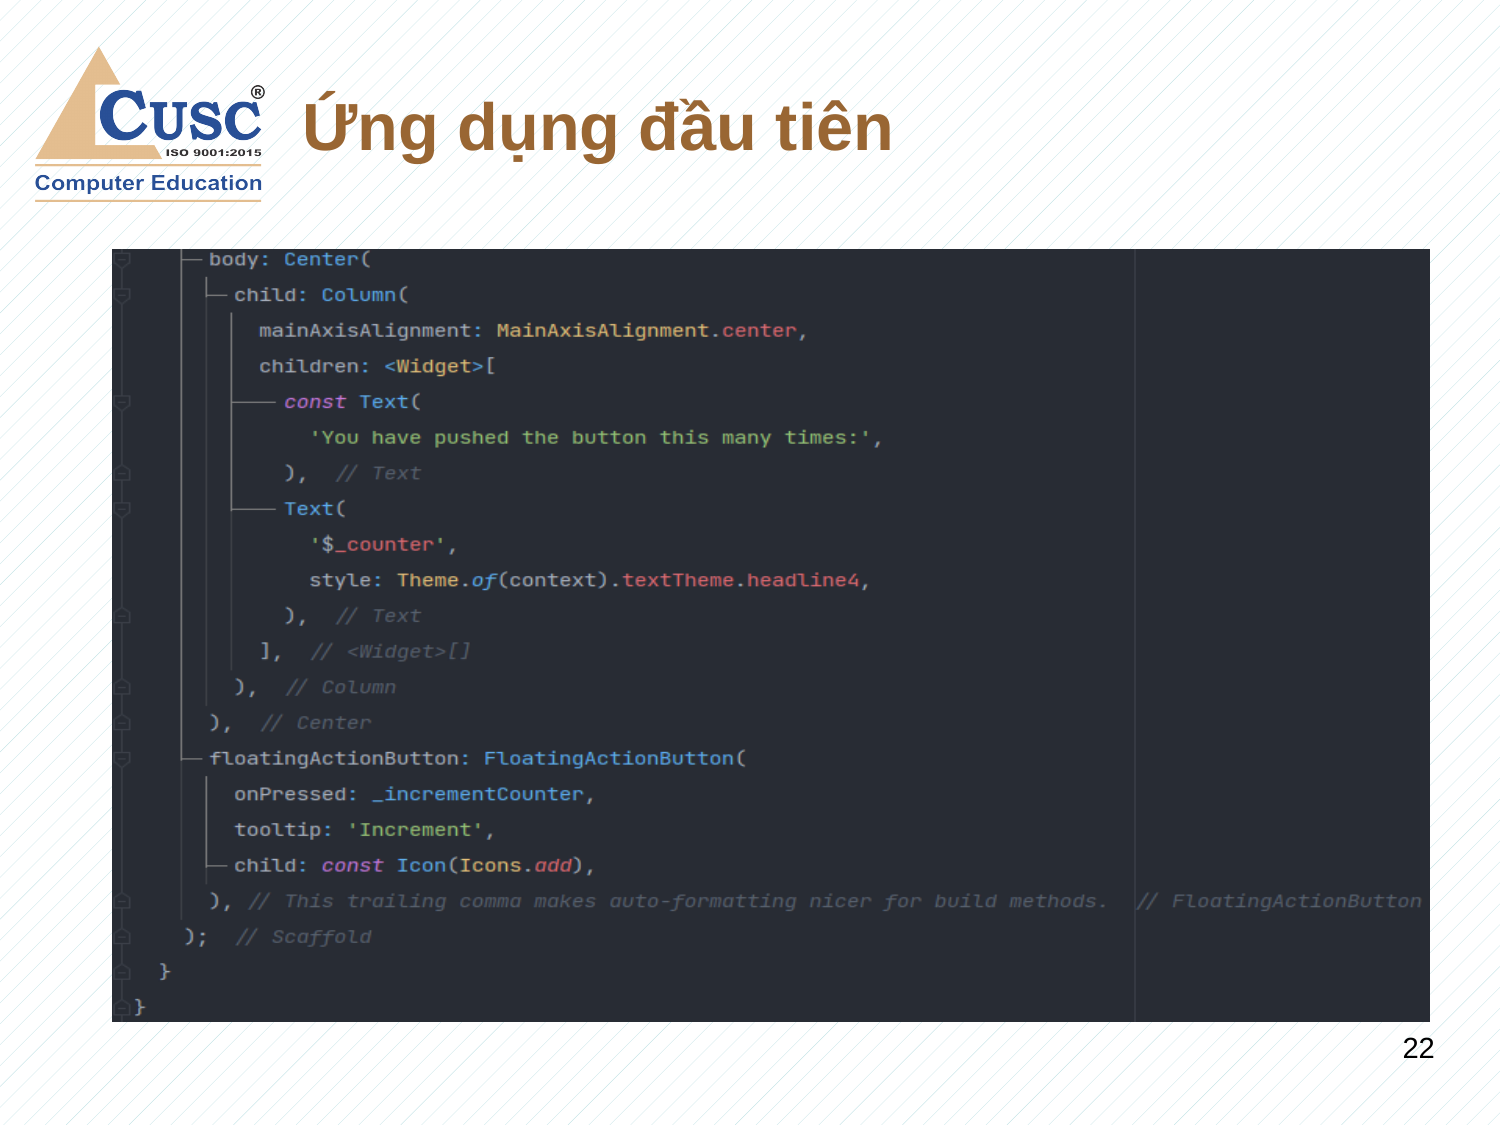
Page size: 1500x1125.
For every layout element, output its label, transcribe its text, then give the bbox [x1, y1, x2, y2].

picture [35, 46, 265, 202]
title Ứng dụng đầu tiên [287, 46, 1450, 202]
slide_number 22 [1100, 1021, 1450, 1113]
picture [112, 249, 1430, 1022]
